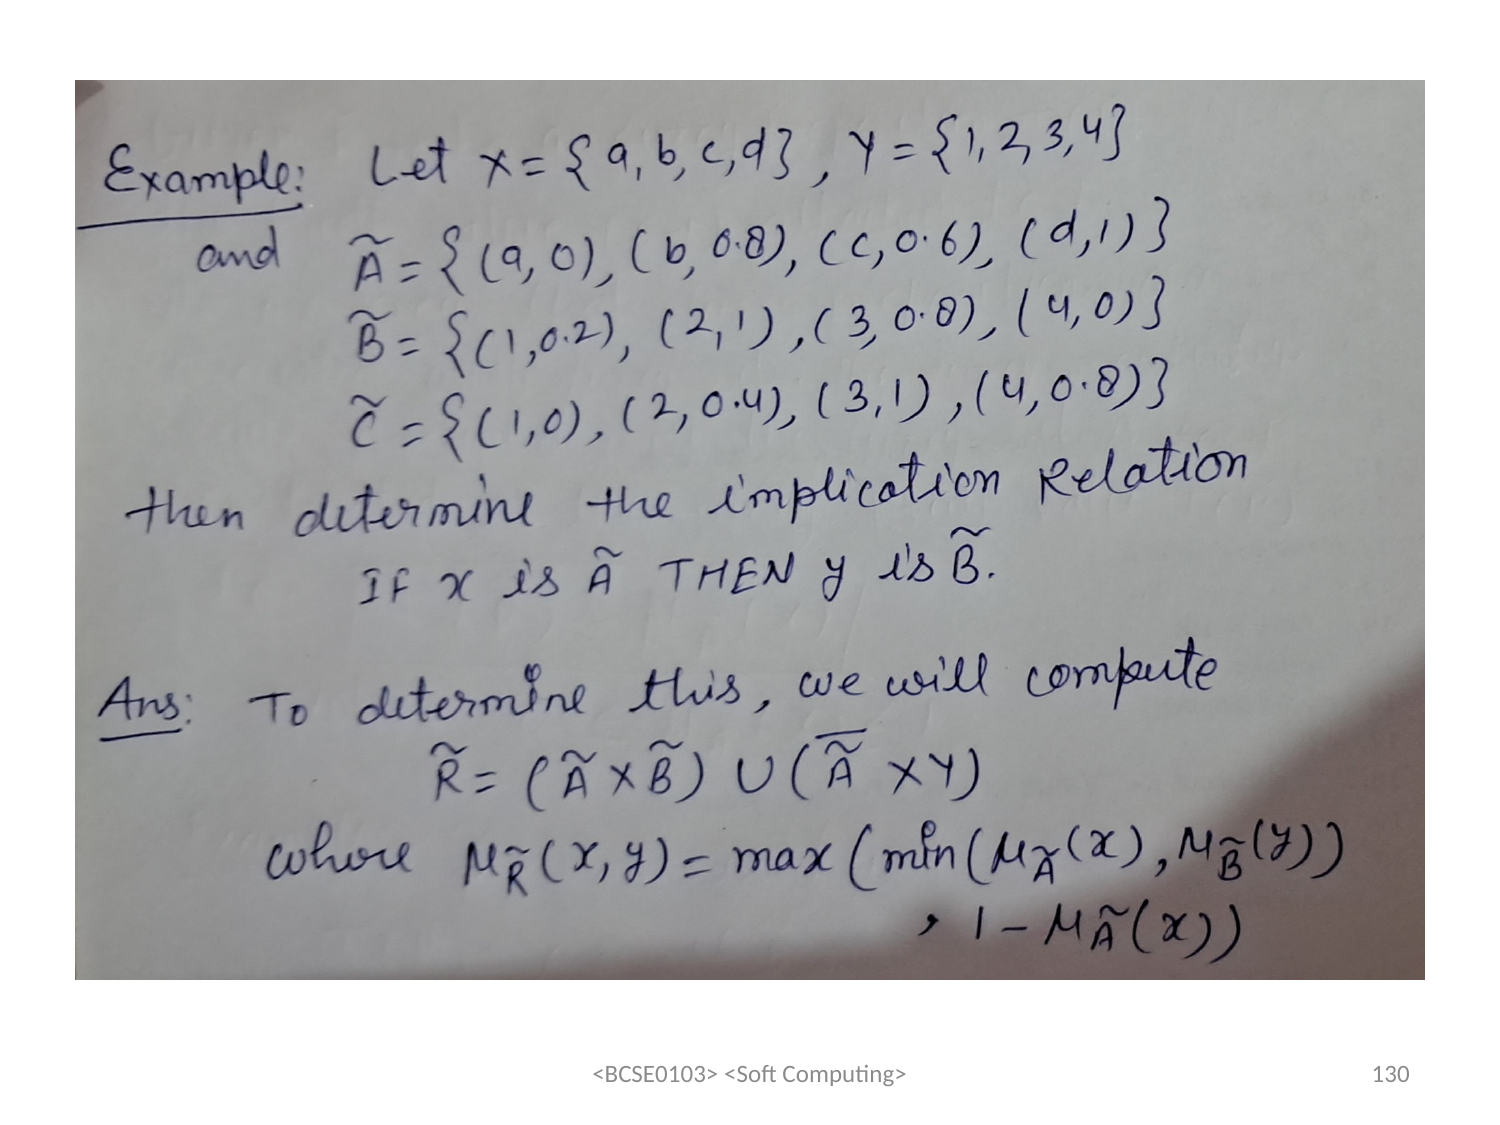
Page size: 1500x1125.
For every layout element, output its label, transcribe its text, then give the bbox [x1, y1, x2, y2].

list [74, 80, 1426, 980]
footer <BCSE0103> <Soft Computing> [512, 1042, 988, 1103]
slide_number 130 [1074, 1042, 1425, 1103]
